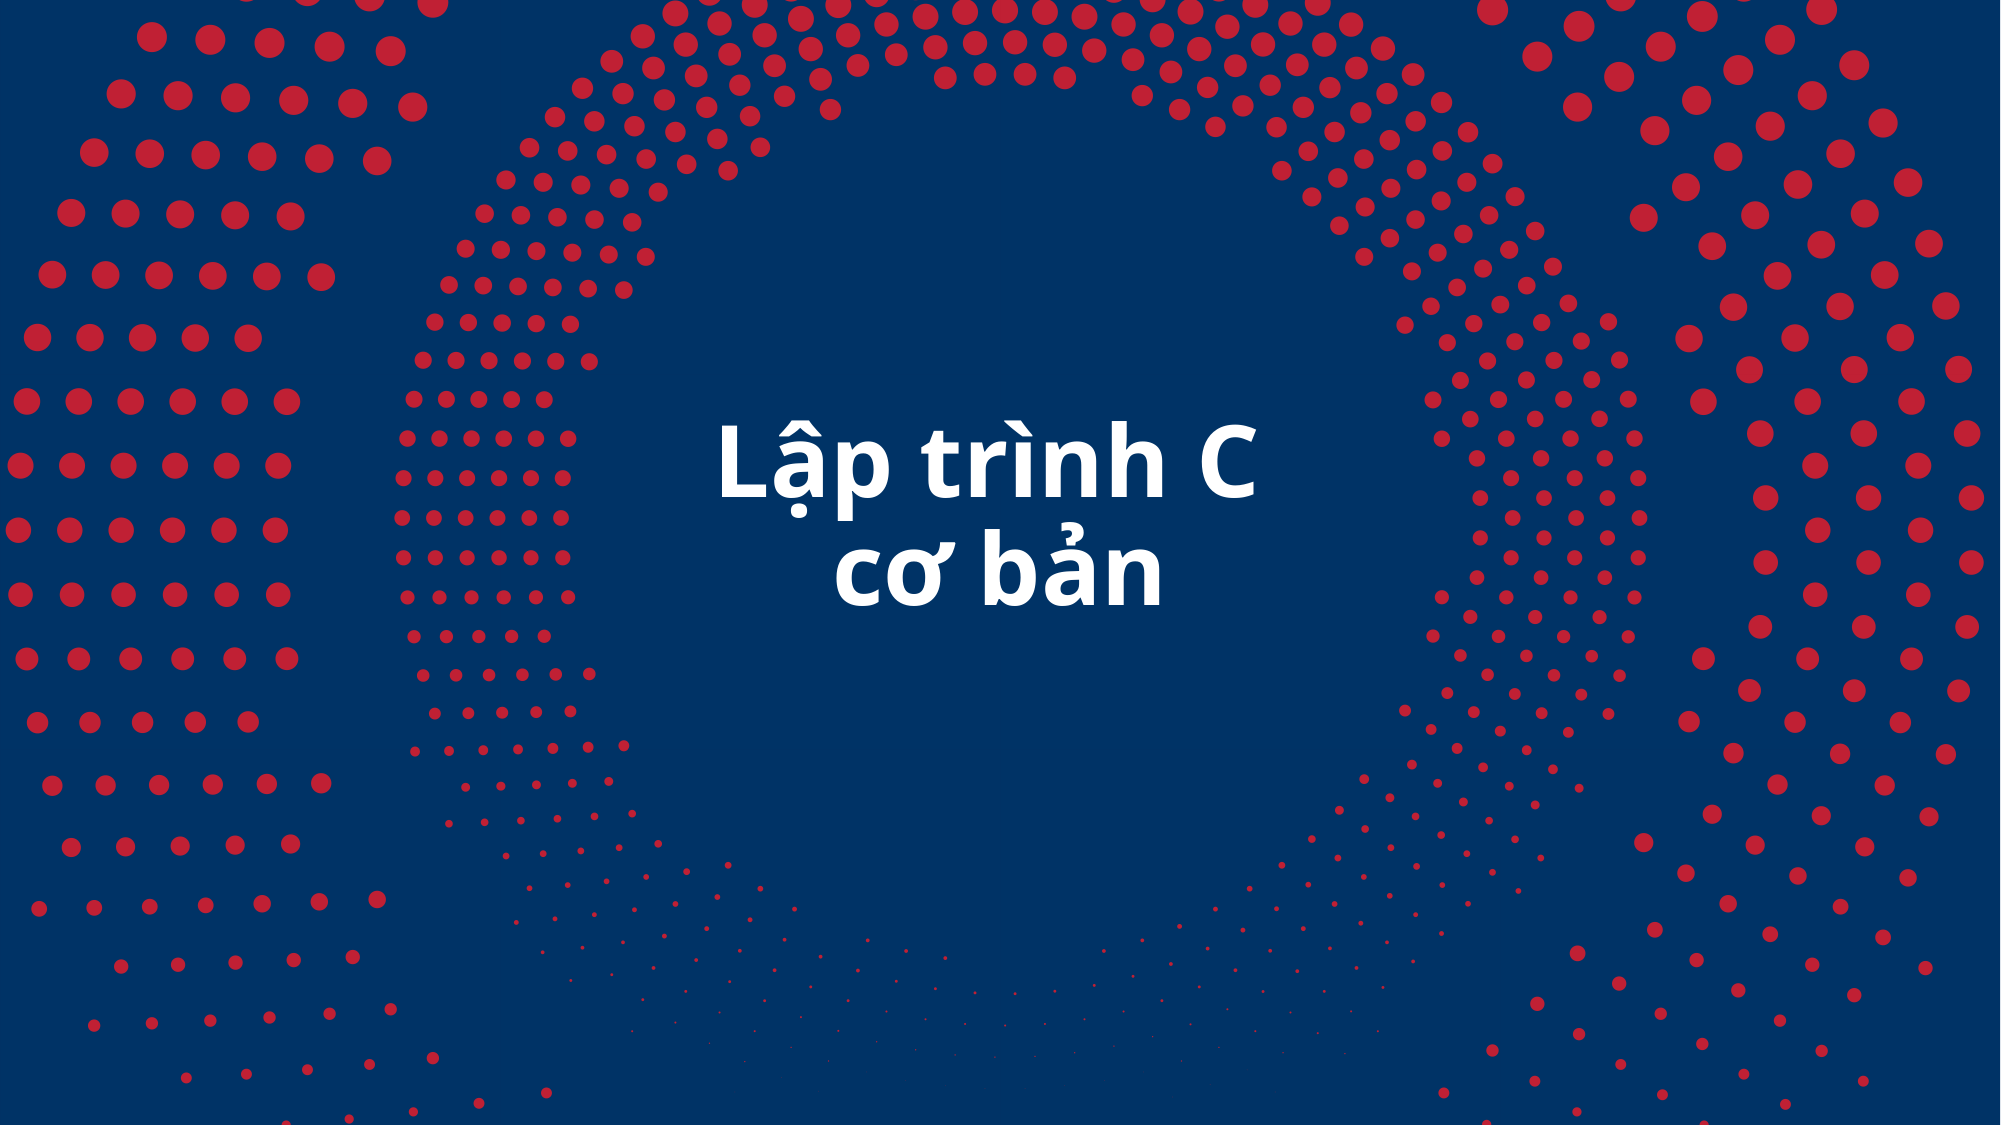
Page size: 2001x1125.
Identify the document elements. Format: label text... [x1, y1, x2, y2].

picture [0, 0, 2001, 1125]
title Lập trình C cơ bản [621, 403, 1379, 722]
